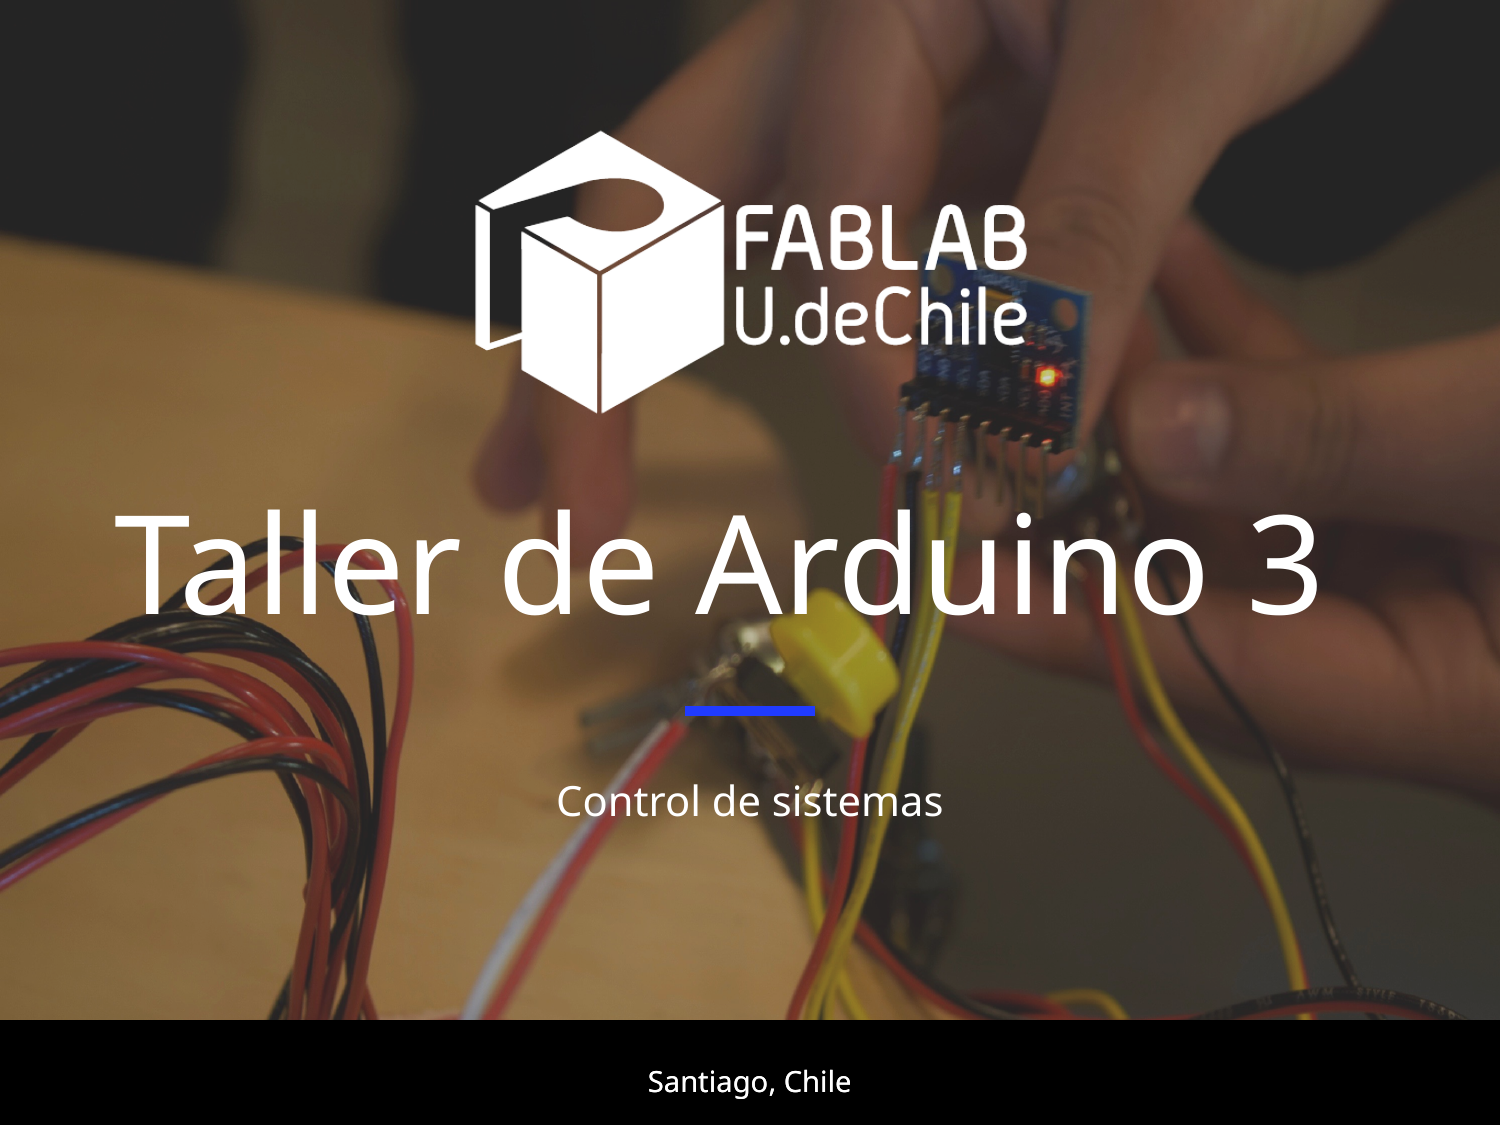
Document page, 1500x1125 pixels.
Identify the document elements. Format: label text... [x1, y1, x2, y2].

title Taller de Arduino 3 [78, 461, 1397, 679]
picture [459, 123, 1041, 429]
list Control de sistemas [380, 773, 1120, 836]
